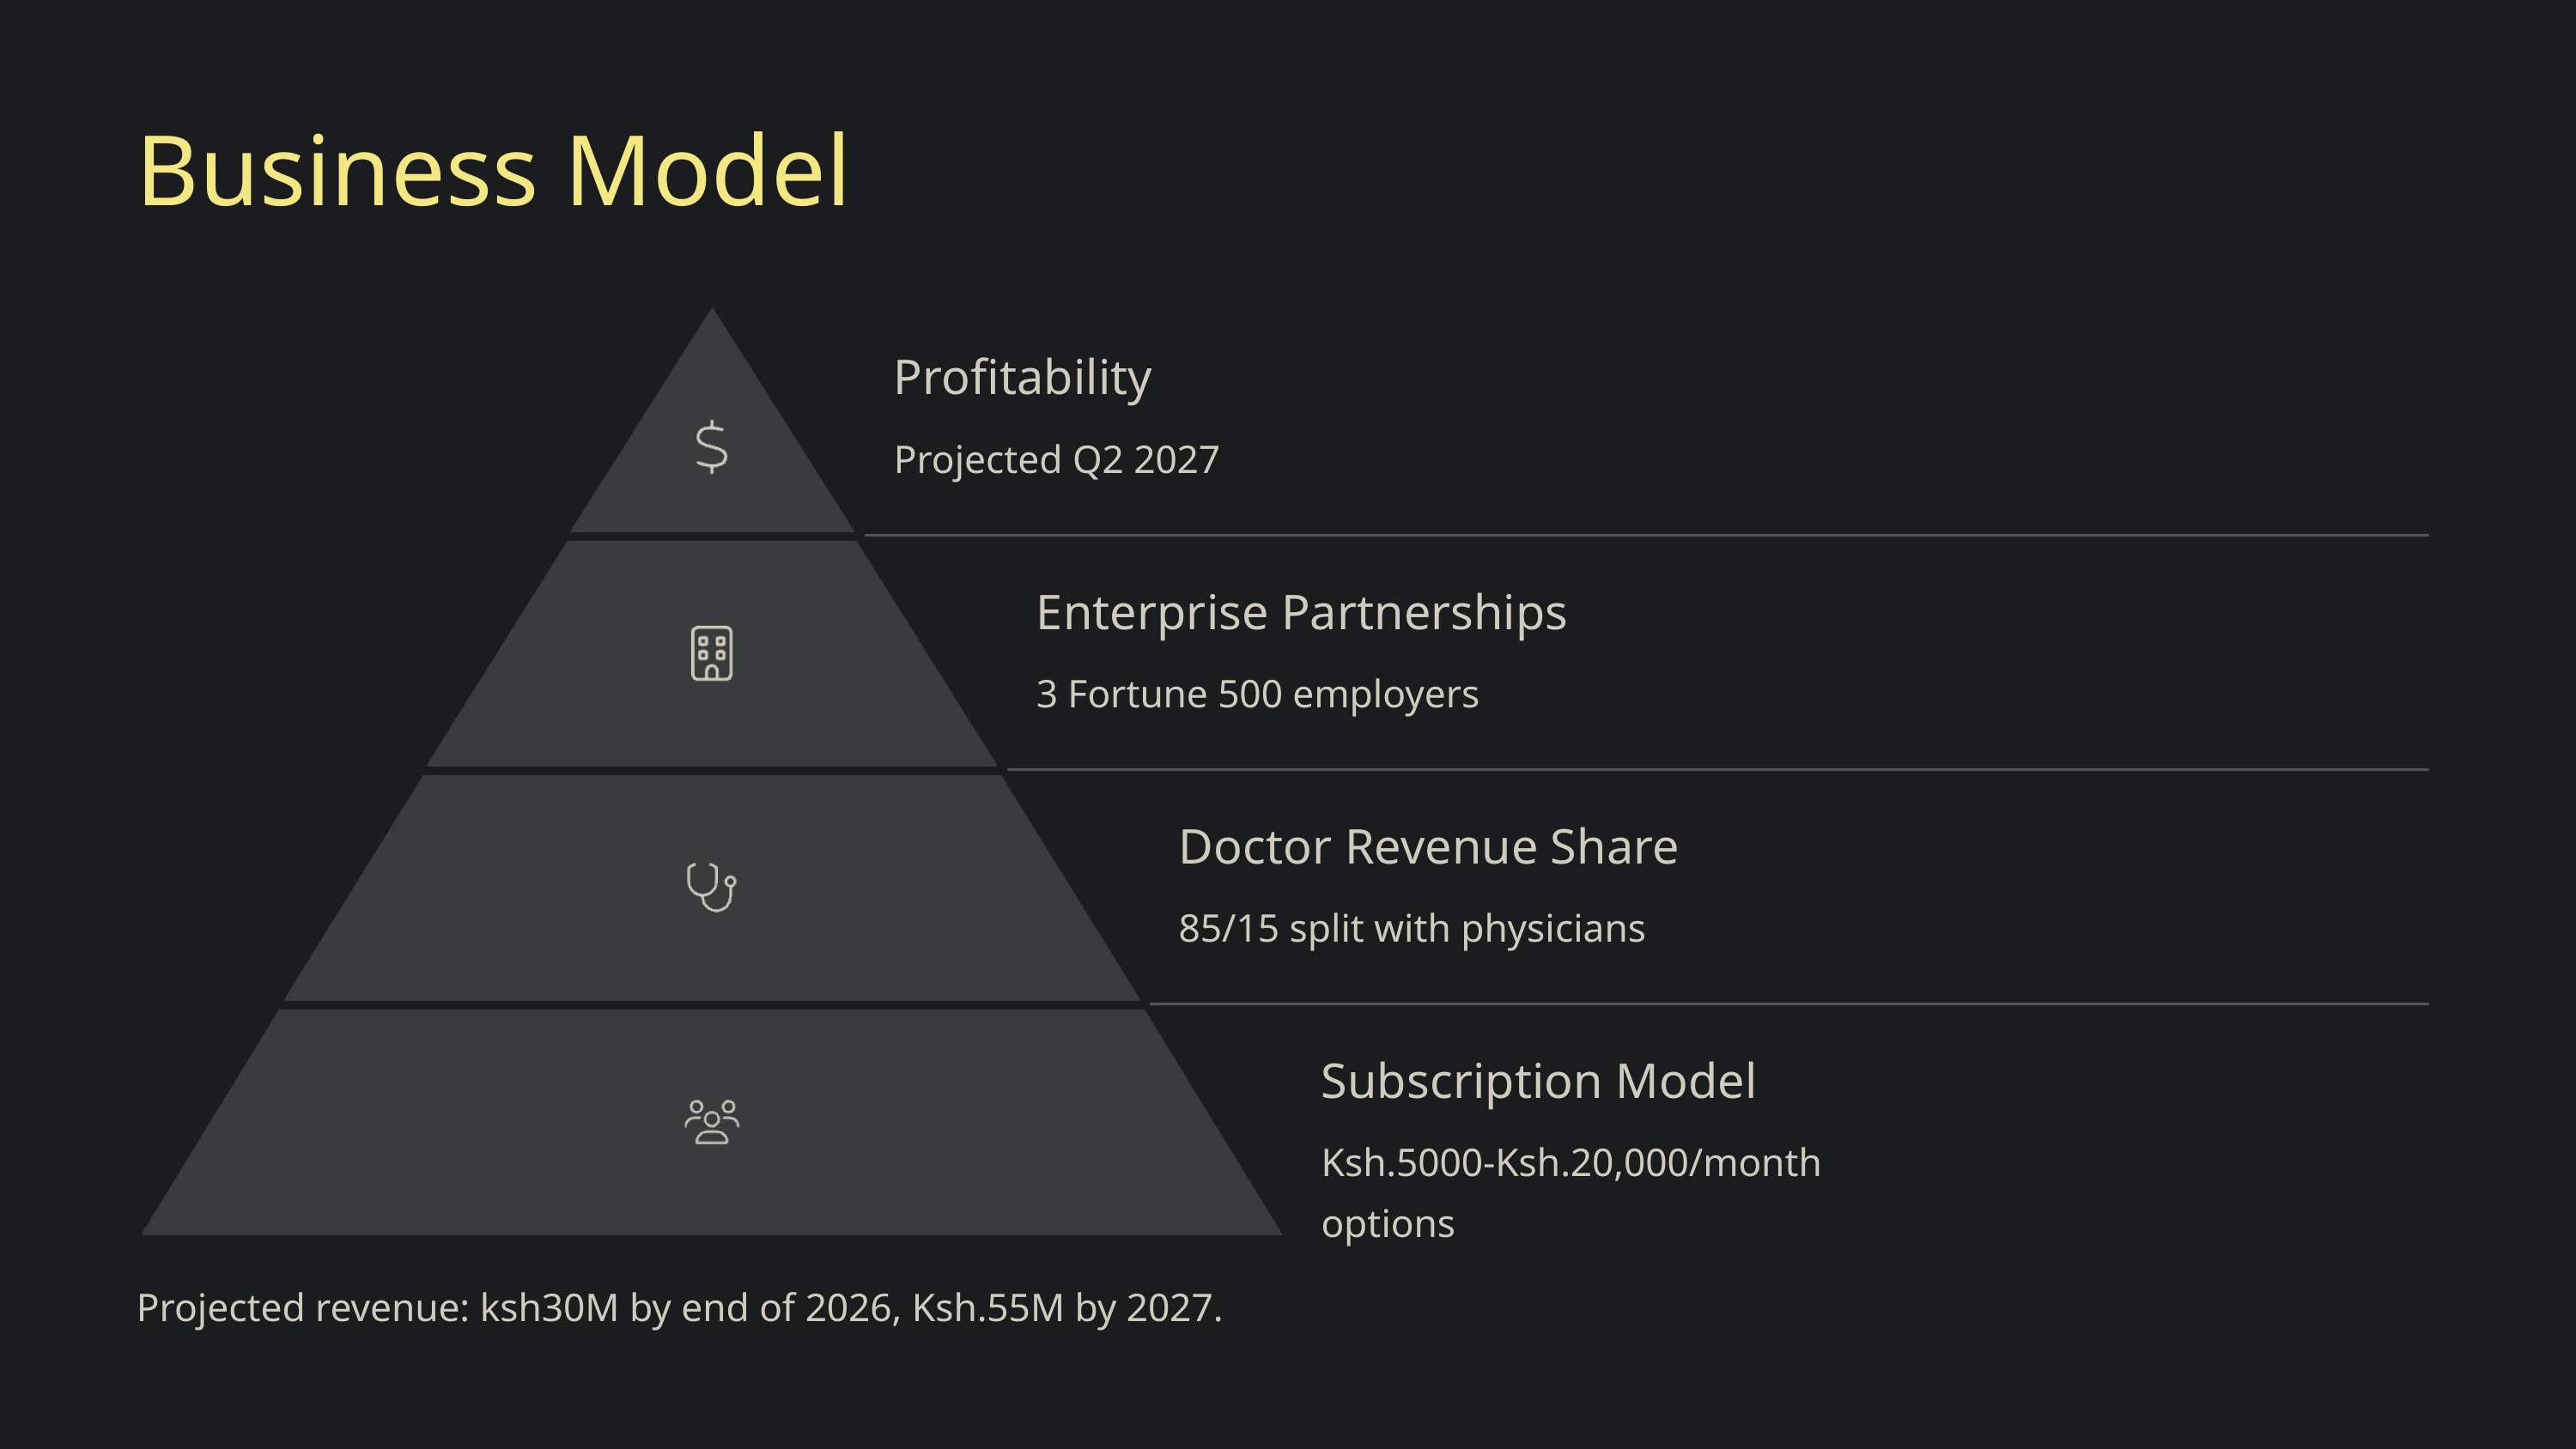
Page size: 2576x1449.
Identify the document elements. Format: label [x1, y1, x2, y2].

text_box [1321, 1049, 1809, 1111]
text_box [1149, 1002, 2430, 1006]
text_box [893, 430, 1223, 494]
text_box [1178, 899, 1710, 962]
text_box [136, 106, 1112, 230]
text_box [136, 1278, 2440, 1342]
text_box [1178, 815, 1710, 876]
text_box [1036, 580, 1597, 642]
text_box [893, 346, 1223, 408]
text_box [1036, 664, 1597, 728]
text_box [1006, 767, 2430, 772]
text_box [1321, 1133, 1842, 1197]
text_box [0, 0, 2576, 1449]
text_box [864, 533, 2430, 537]
